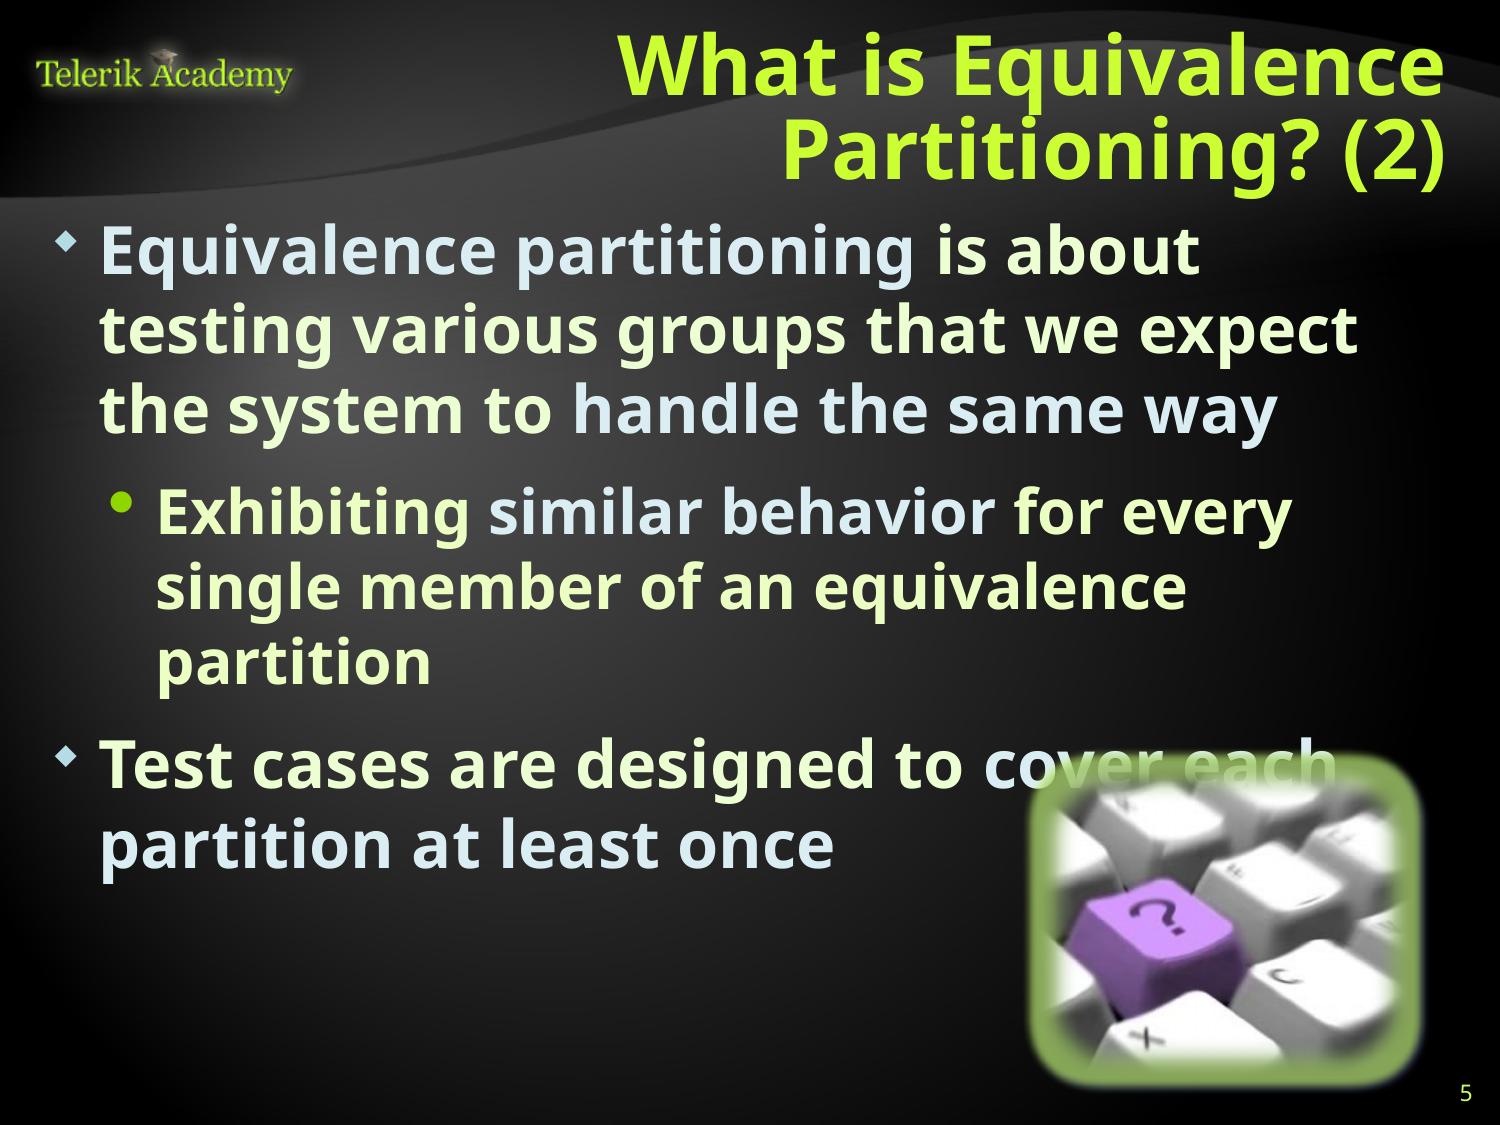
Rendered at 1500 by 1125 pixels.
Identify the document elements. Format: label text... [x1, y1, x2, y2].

list Equivalence partitioning is about testing various groups that we expect the system to handle the same way Exhibiting similar behavior for every single member of an equivalence partition Test cases are designed to cover each partition at least once [37, 200, 1463, 1100]
title What is Equivalence Partitioning? (2) [300, 37, 1463, 188]
slide_number 5 [1412, 1074, 1488, 1113]
picture [0, 0, 1500, 1125]
